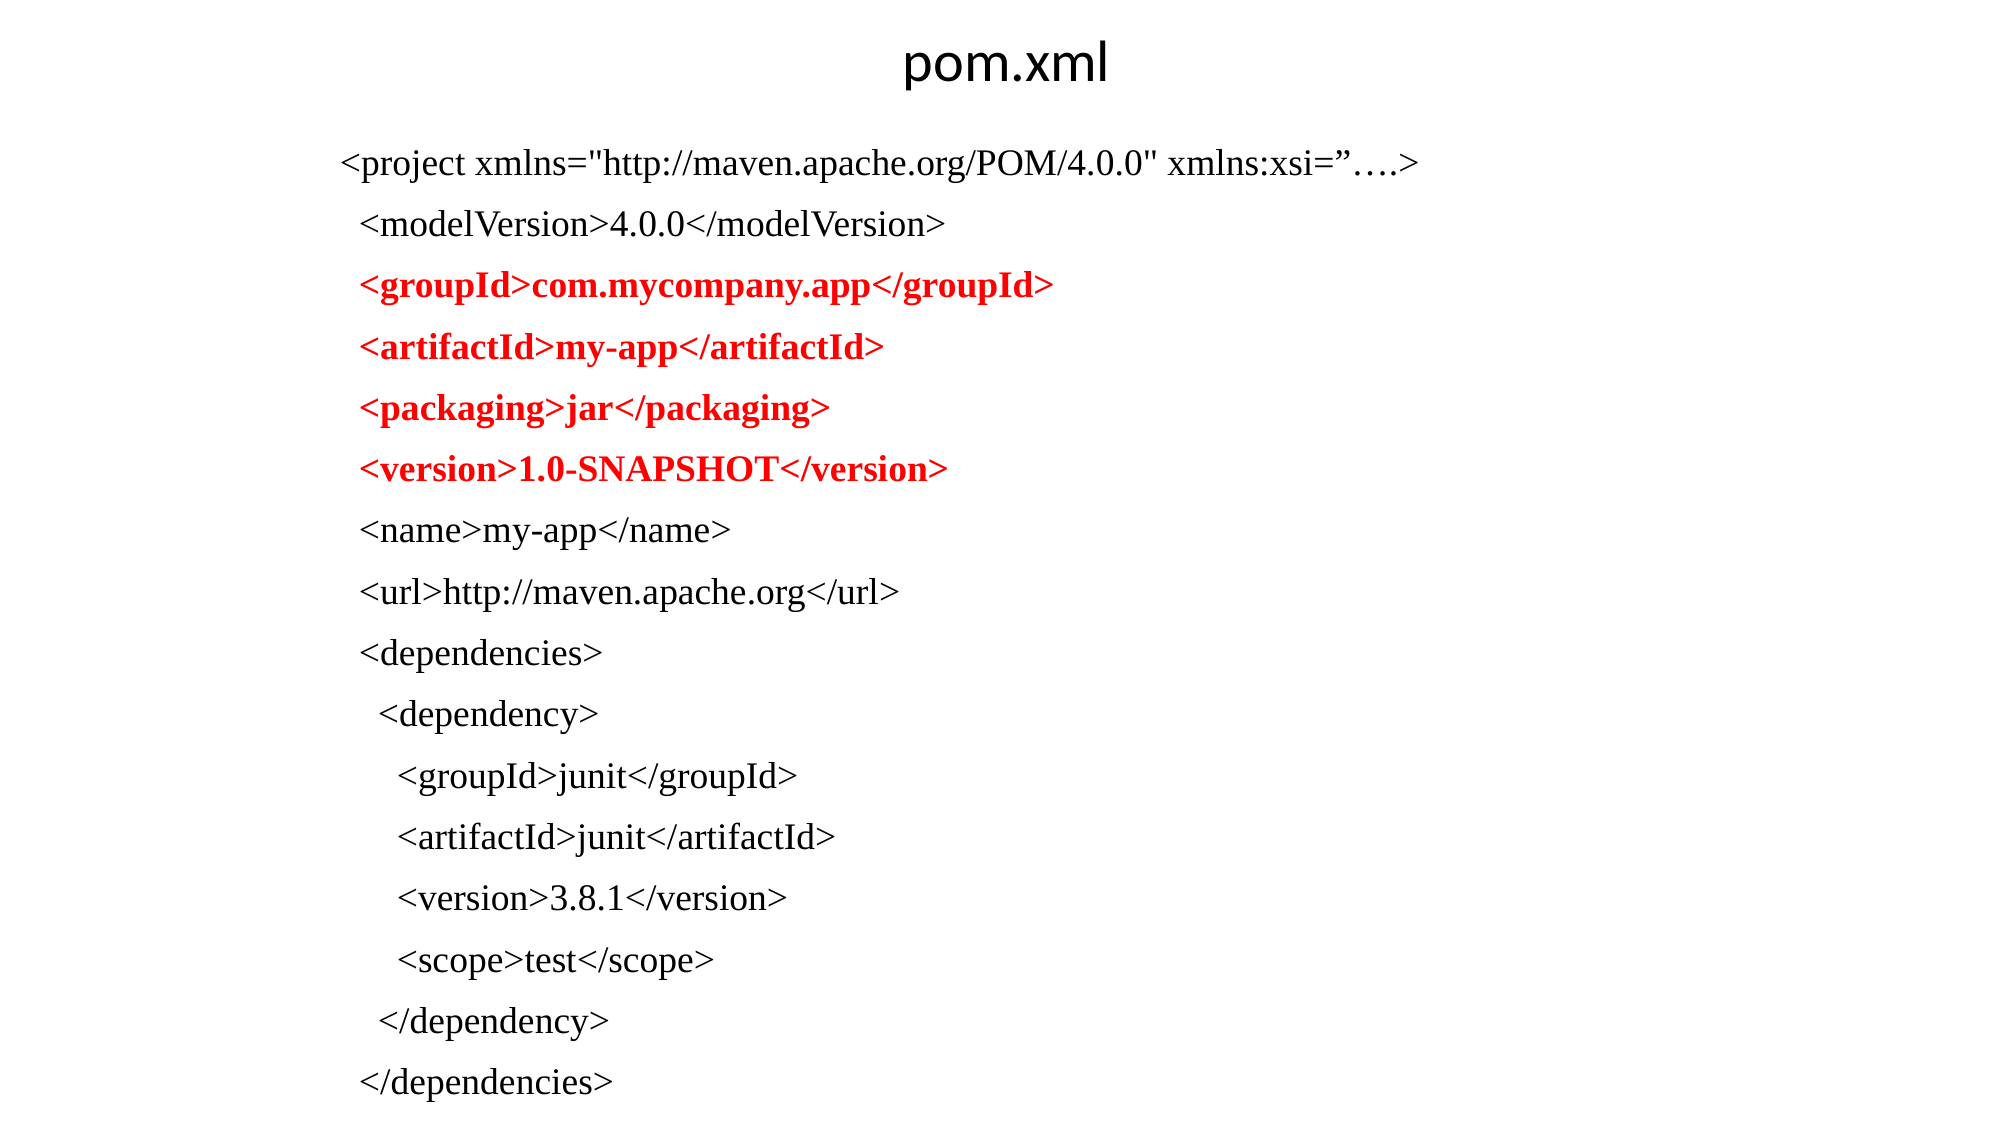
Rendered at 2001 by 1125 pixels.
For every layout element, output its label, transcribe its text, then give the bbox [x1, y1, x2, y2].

list <project xmlns="http://maven.apache.org/POM/4.0.0" xmlns:xsi=”….> <modelVersion>4.0.0</modelVersion> <groupId>com.mycompany.app</groupId> <artifactId>my-app</artifactId> <packaging>jar</packaging> <version>1.0-SNAPSHOT</version> <name>my-app</name> <url>http://maven.apache.org</url> <dependencies> <dependency> <groupId>junit</groupId> <artifactId>junit</artifactId> <version>3.8.1</version> <scope>test</scope> </dependency> </dependencies> </project> [324, 135, 1675, 1068]
text_box pom.xml [695, 16, 1318, 101]
